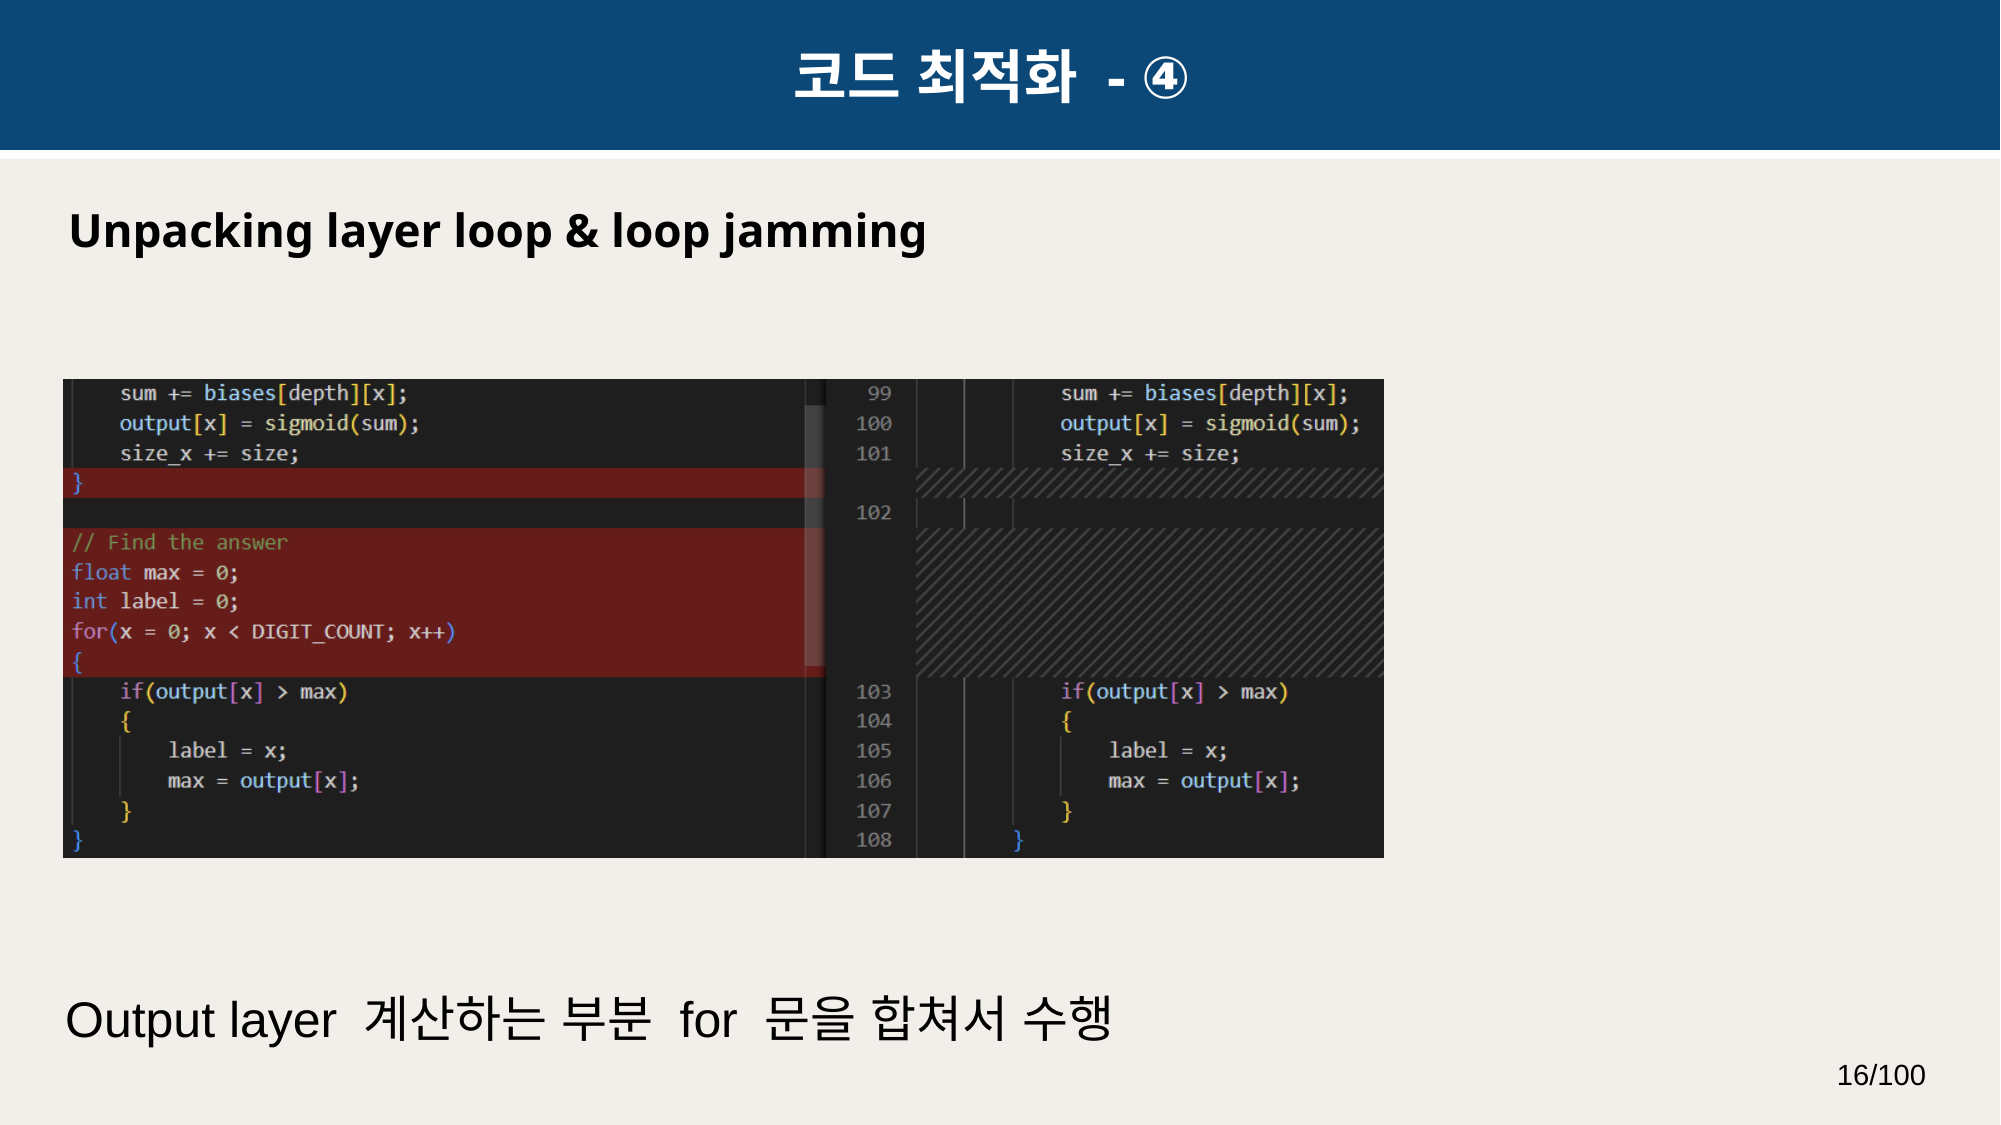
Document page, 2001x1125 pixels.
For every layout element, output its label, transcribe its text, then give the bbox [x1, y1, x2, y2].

picture [63, 379, 1384, 858]
text_box 코드 최적화 - ④ [0, 0, 2000, 150]
text_box Unpacking layer loop & loop jamming [53, 194, 1169, 264]
text_box Output layer 계산하는 부분 for 문을 합쳐서 수행 [50, 979, 1476, 1055]
